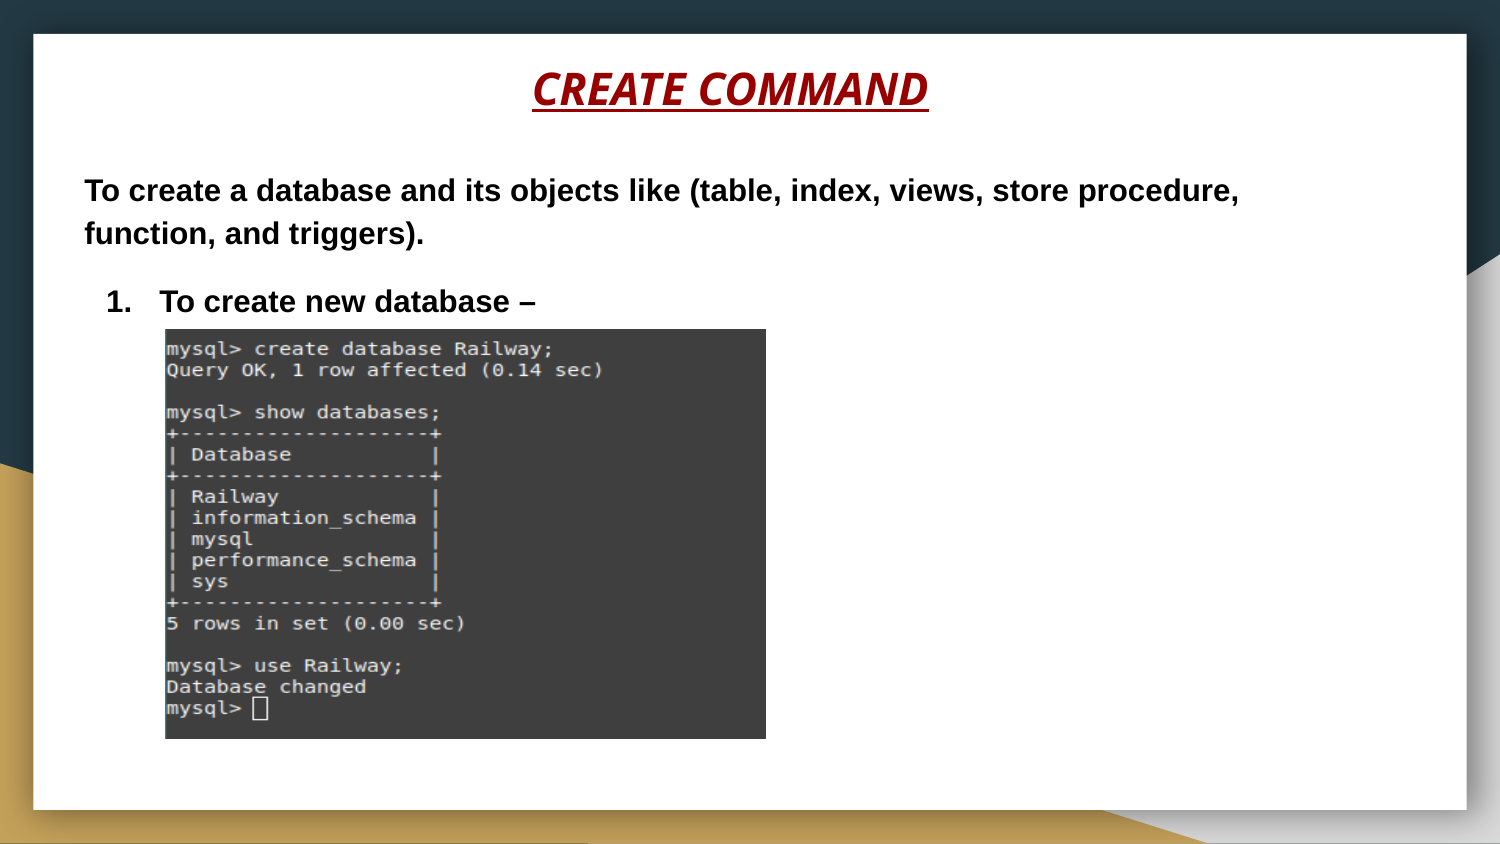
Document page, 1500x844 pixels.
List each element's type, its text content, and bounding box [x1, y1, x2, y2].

list To create a database and its objects like (table, index, views, store procedure, function, and triggers). To create new database – [69, 149, 1301, 558]
picture [165, 329, 766, 739]
title CREATE COMMAND [35, 45, 1366, 131]
